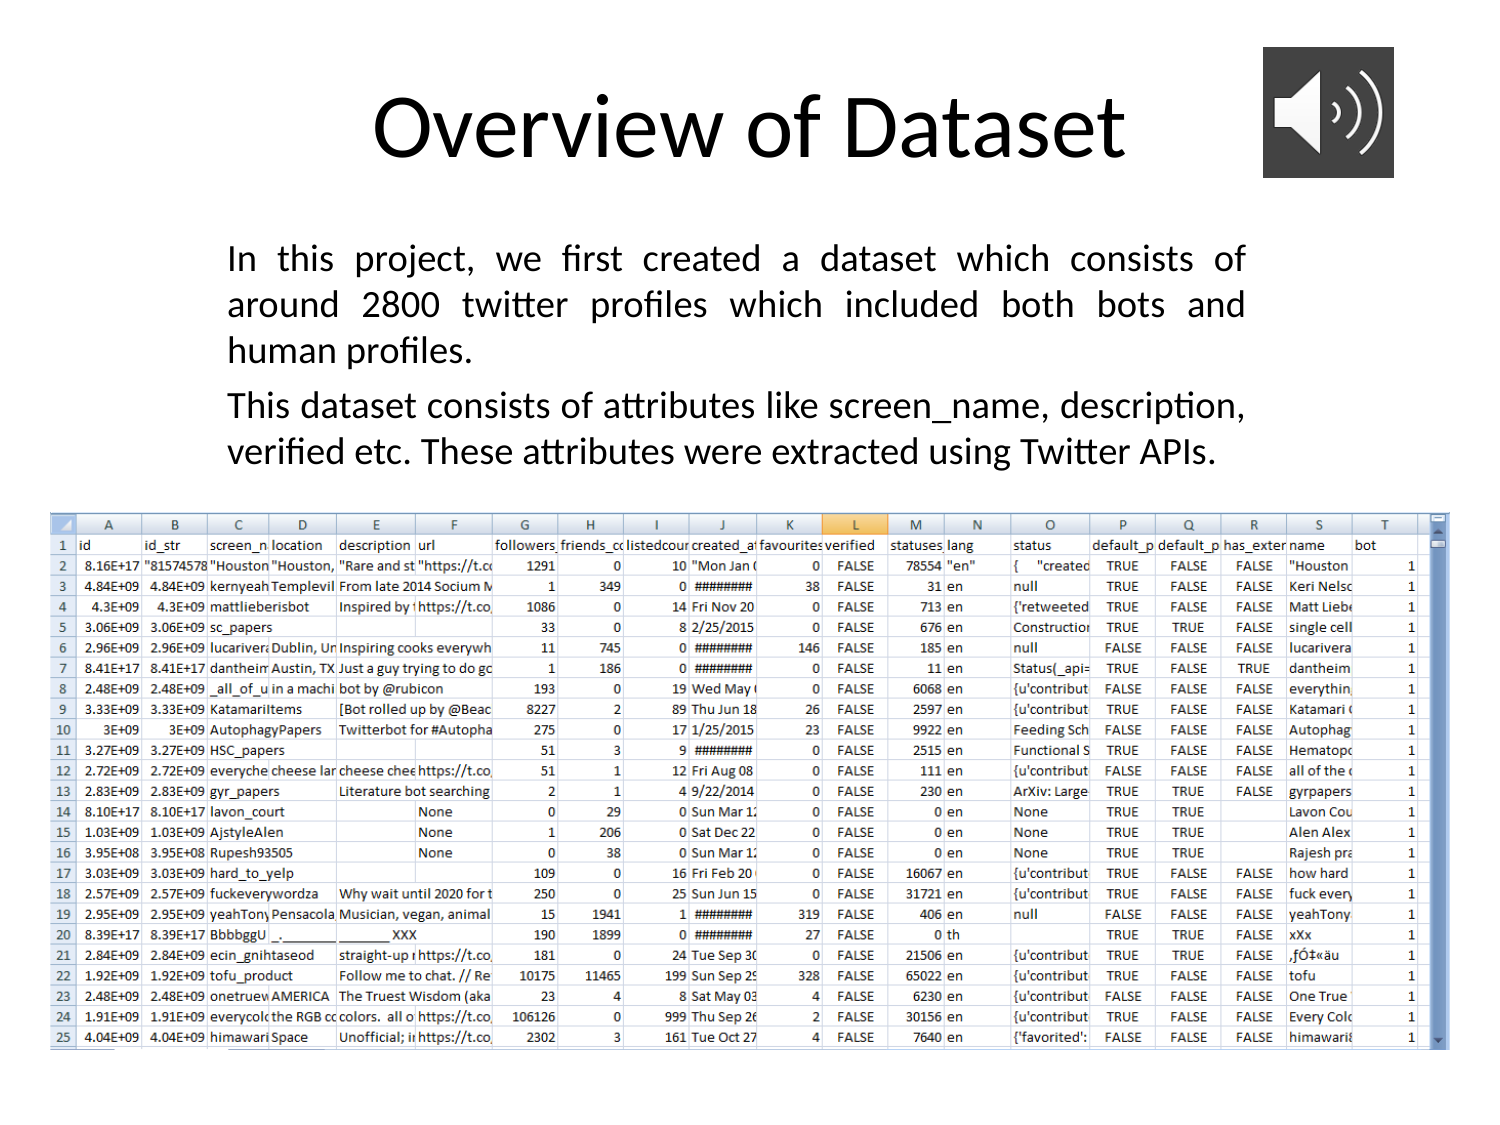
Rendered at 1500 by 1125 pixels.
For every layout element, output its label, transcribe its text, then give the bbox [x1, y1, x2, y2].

subtitle In this project, we first created a dataset which consists of around 2800 twitter profiles which included both bots and human profiles. This dataset consists of attributes like screen_name, description, verified etc. These attributes were extracted using Twitter APIs. [212, 224, 1262, 510]
picture [1261, 45, 1396, 180]
title Overview of Dataset [112, 0, 1388, 242]
picture [50, 512, 1450, 1051]
